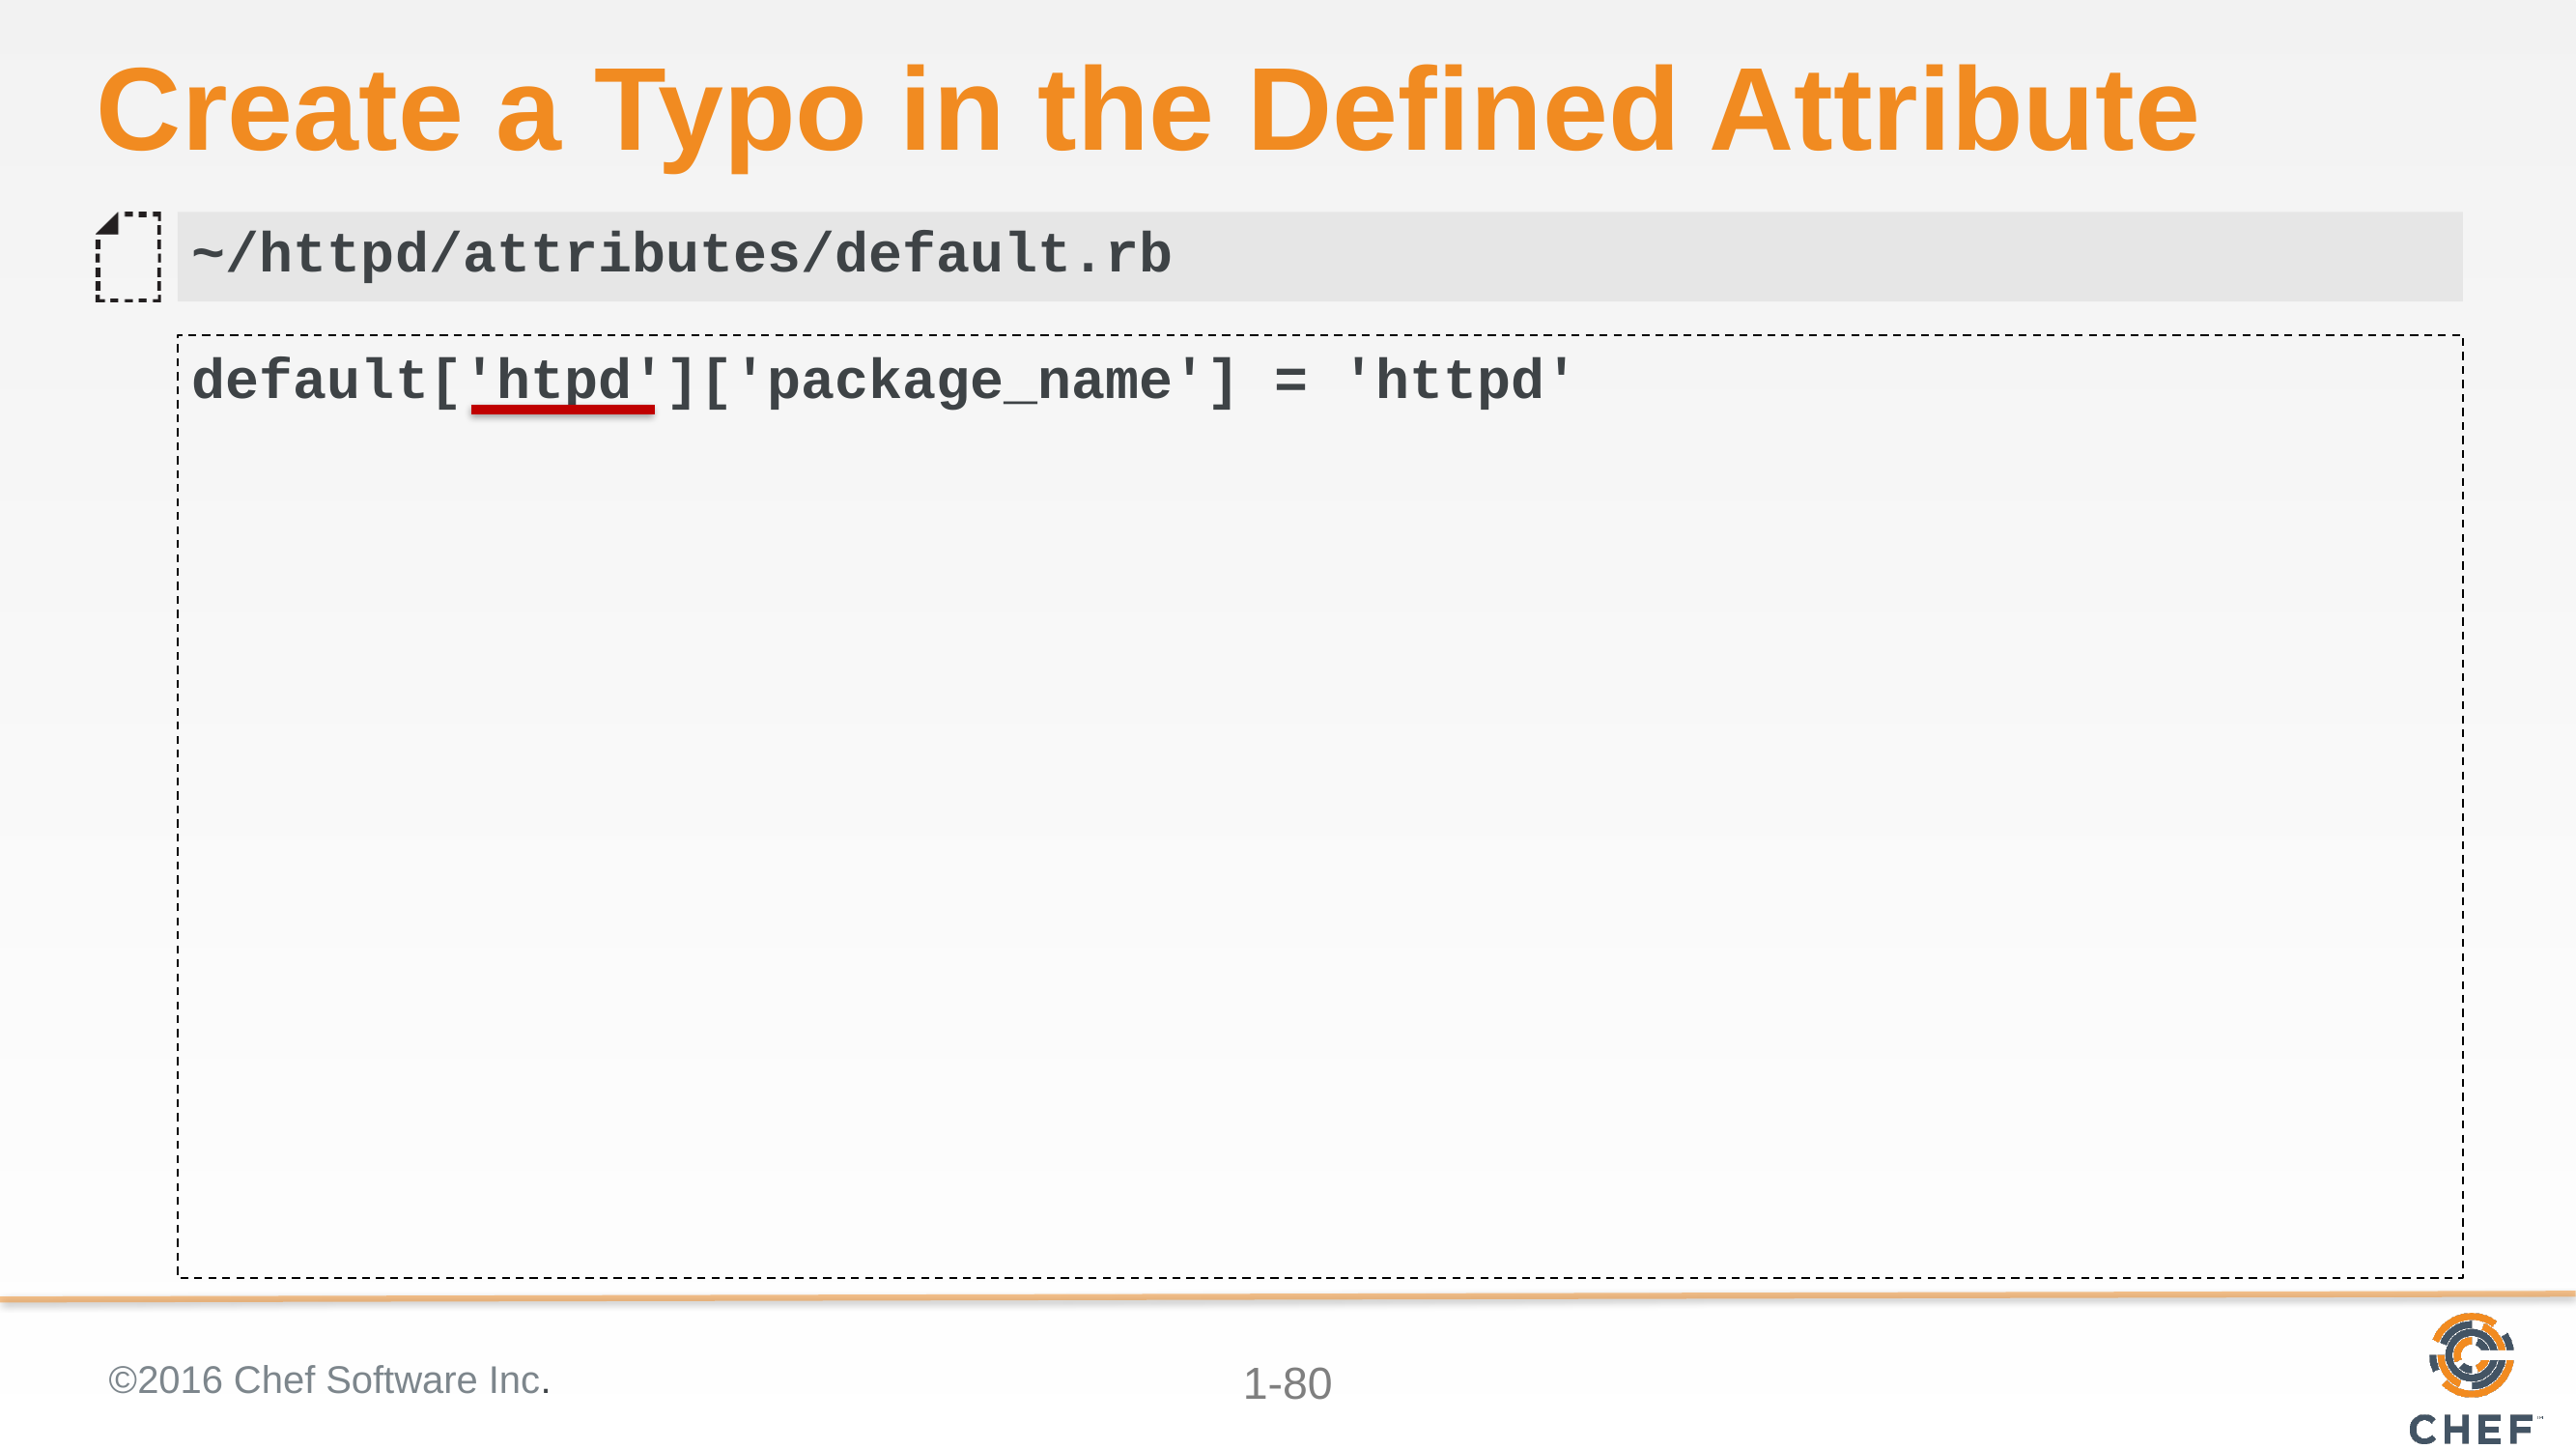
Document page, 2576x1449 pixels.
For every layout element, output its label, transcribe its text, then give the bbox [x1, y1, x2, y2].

picture [2399, 1297, 2551, 1449]
list ~/httpd/attributes/default.rb [177, 212, 2463, 302]
list default['htpd']['package_name'] = 'httpd' [177, 334, 2464, 1279]
title Create a Typo in the Defined Attribute [96, 48, 2463, 180]
